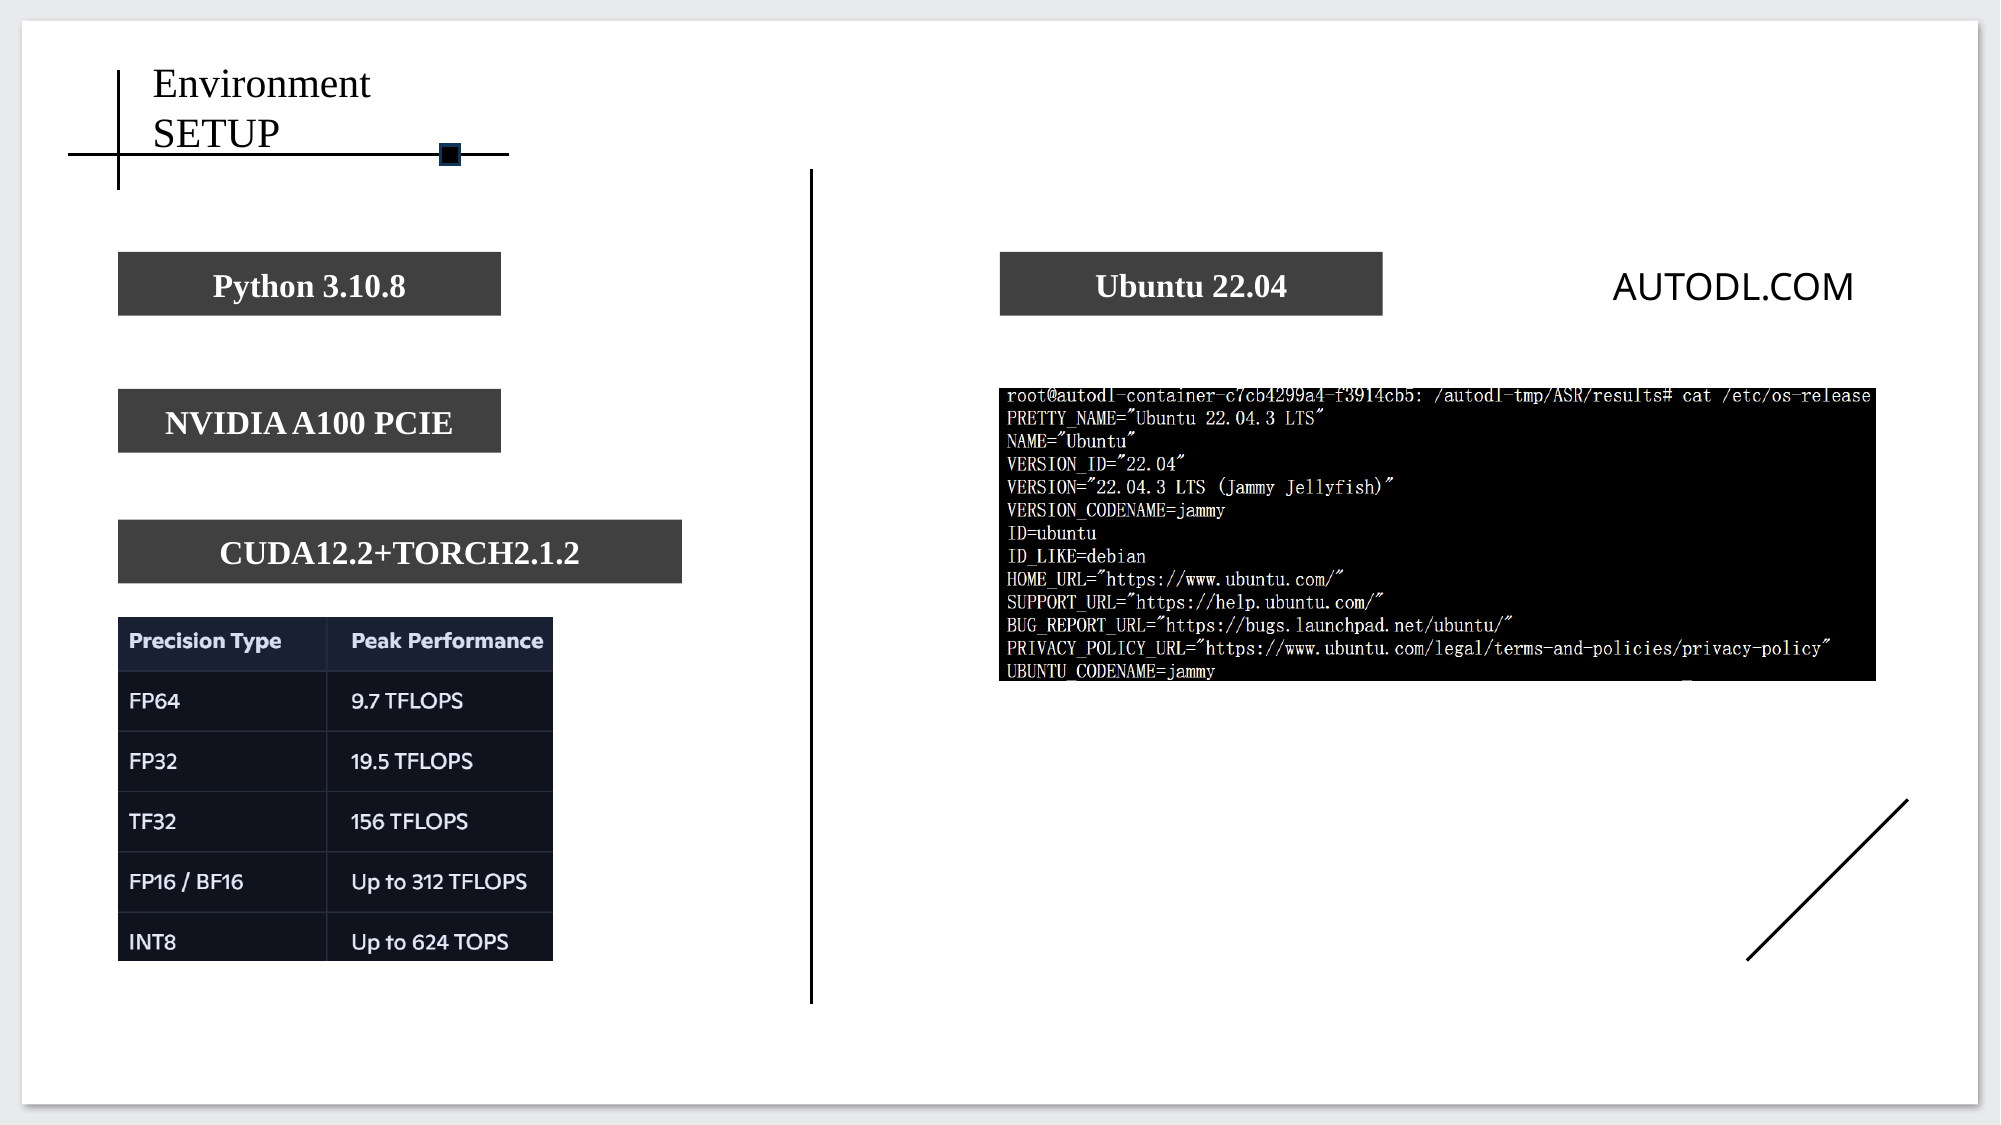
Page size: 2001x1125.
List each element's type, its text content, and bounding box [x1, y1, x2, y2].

text_box CUDA12.2+TORCH2.1.2 [118, 519, 682, 584]
picture [999, 388, 1876, 681]
text_box [439, 144, 461, 154]
text_box Python 3.10.8 [118, 251, 501, 316]
picture [118, 617, 553, 961]
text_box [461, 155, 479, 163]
text_box AUTODL.COM [1598, 255, 2000, 315]
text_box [1746, 799, 1908, 961]
text_box NVIDIA A100 PCIE [118, 388, 501, 453]
text_box Ubuntu 22.04 [999, 251, 1383, 316]
text_box [439, 155, 461, 165]
text_box Environment SETUP [138, 155, 439, 163]
text_box Environment SETUP [138, 48, 479, 154]
